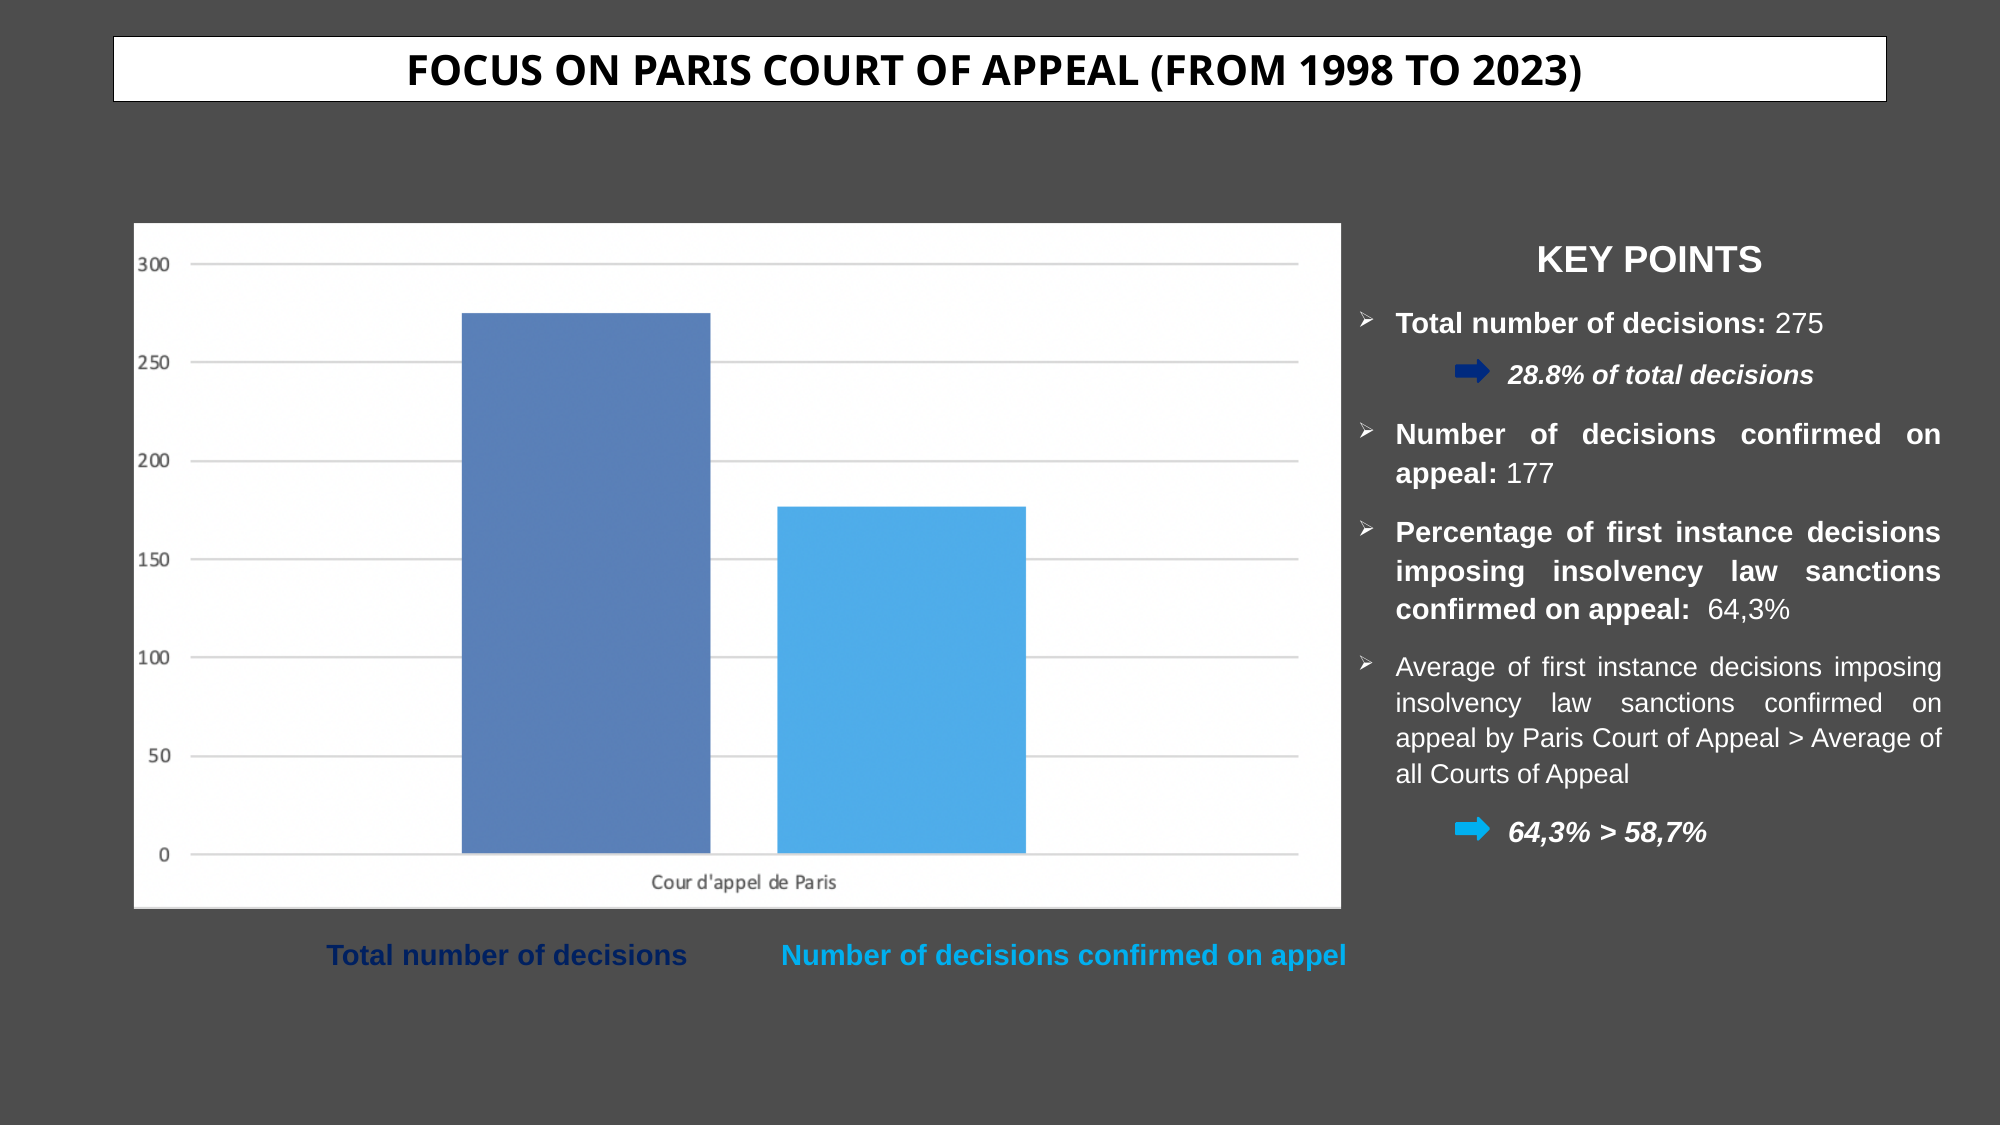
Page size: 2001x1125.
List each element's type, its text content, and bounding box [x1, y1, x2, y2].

text_box Number of decisions confirmed on appel [763, 929, 1365, 979]
text_box KEY POINTS Total number of decisions: 275 28.8% of total decisions Number of decisions confirmed on appeal: 177 Percentage of first instance decisions imposing insolvency law sanctions confirmed on appeal: 64,3% Average of first instance decisions imposing insolvency law sanctions confirmed on appeal by Paris Court of Appeal > Average of all Courts of Appeal 64,3% > 58,7% [1343, 223, 1957, 980]
text_box [1455, 816, 1490, 841]
picture [133, 223, 1342, 909]
text_box Total number of decisions [276, 929, 738, 979]
text_box [1455, 359, 1490, 383]
text_box FOCUS ON PARIS COURT OF APPEAL (FROM 1998 TO 2023) [113, 36, 1887, 102]
